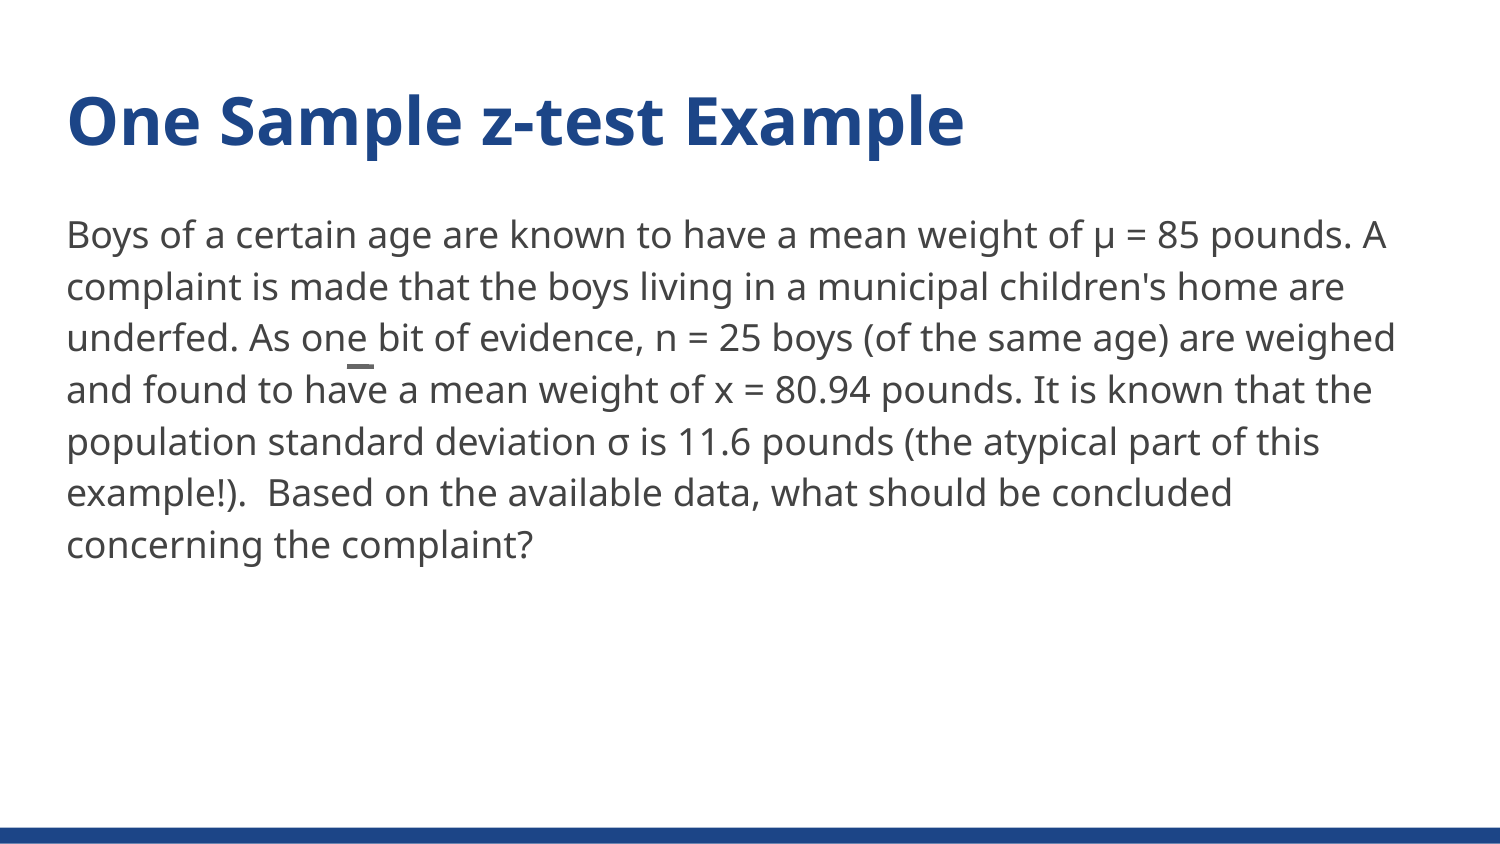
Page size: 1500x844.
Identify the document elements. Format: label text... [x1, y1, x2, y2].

title One Sample z-test Example [51, 64, 1449, 167]
list Boys of a certain age are known to have a mean weight of μ = 85 pounds. A complaint is made that the boys living in a municipal children's home are underfed. As one bit of evidence, n = 25 boys (of the same age) are weighed and found to have a mean weight of x = 80.94 pounds. It is known that the population standard deviation σ is 11.6 pounds (the atypical part of this example!). Based on the available data, what should be concluded concerning the complaint? [51, 189, 1449, 750]
